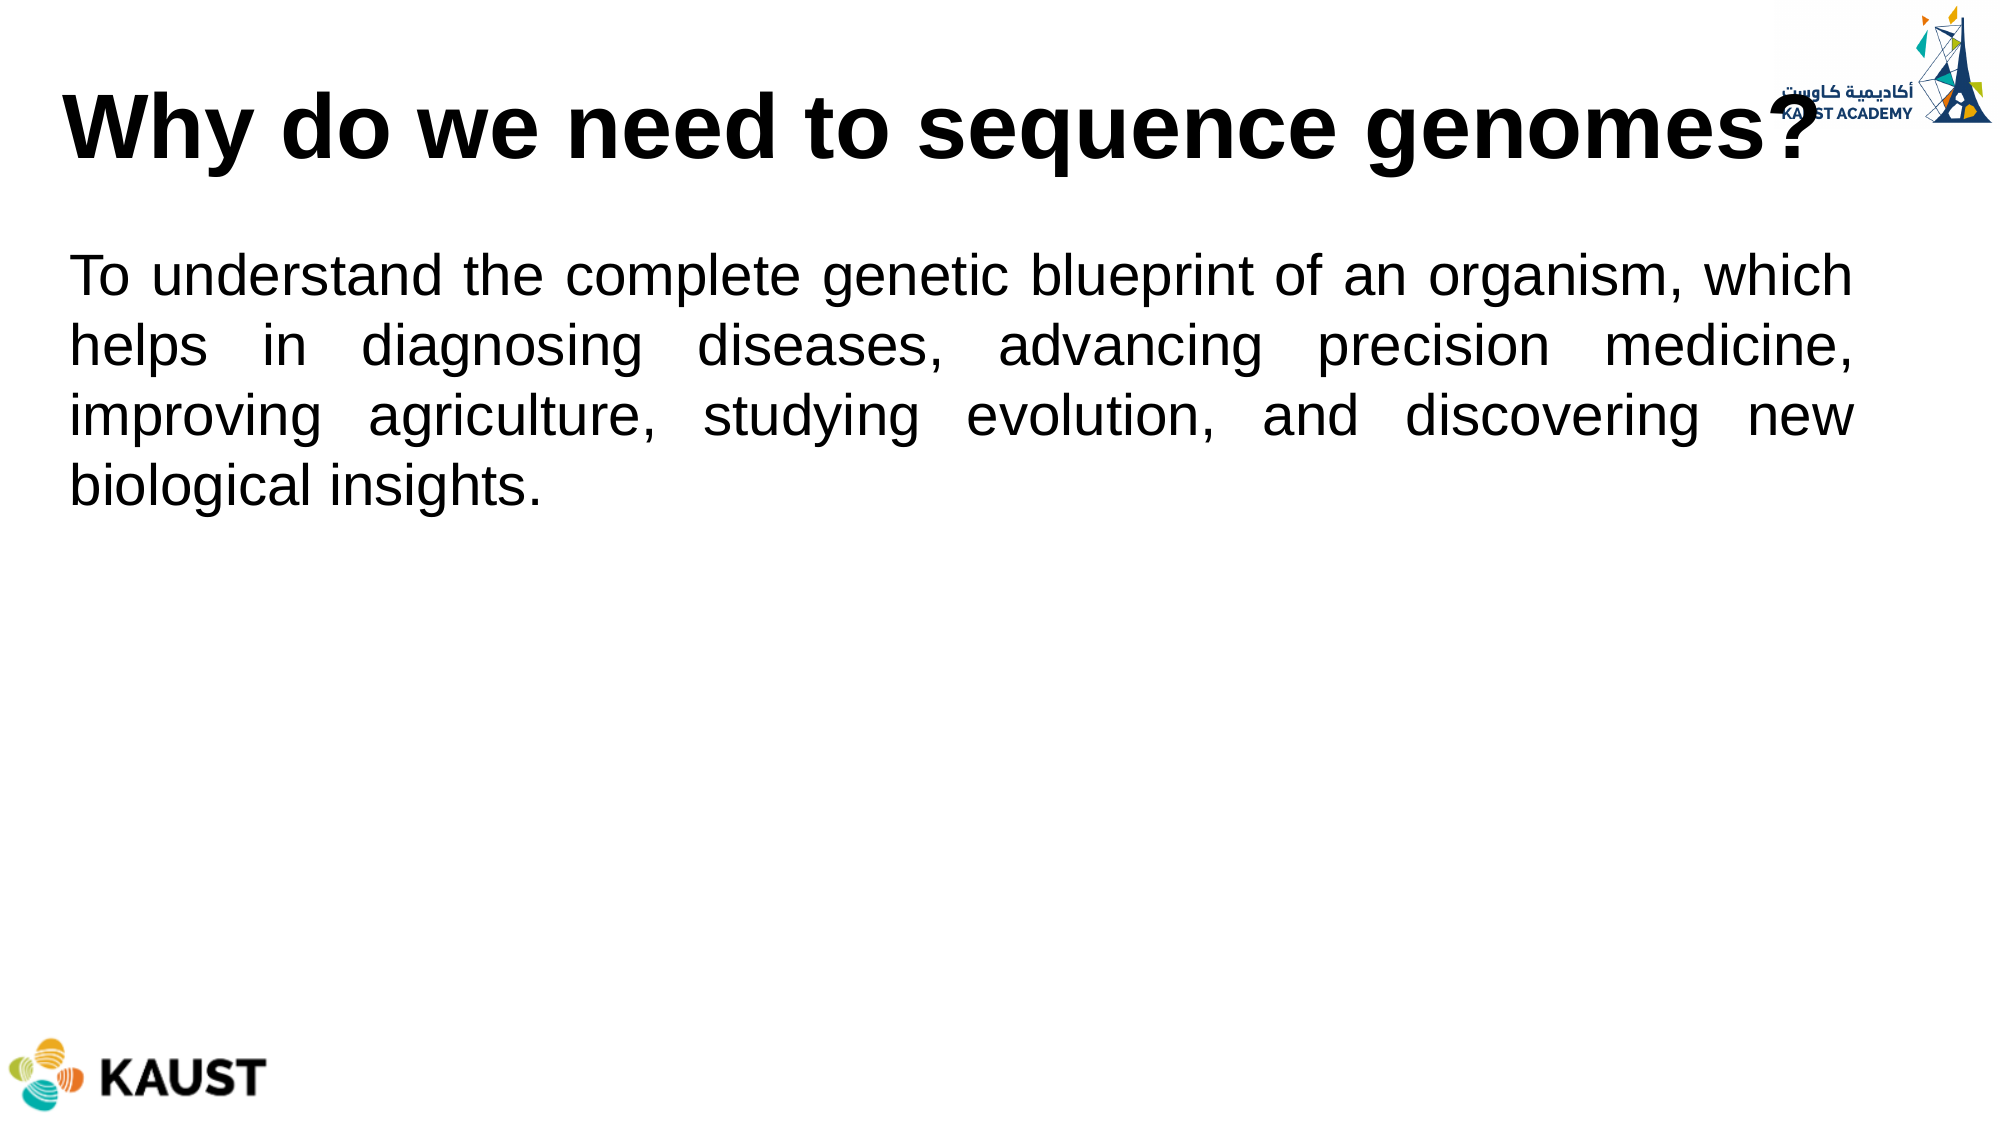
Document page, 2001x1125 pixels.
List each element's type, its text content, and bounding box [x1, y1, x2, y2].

picture [1774, 0, 2000, 129]
picture [1, 1028, 277, 1123]
text_box To understand the complete genetic blueprint of an organism, which helps in diagnosing diseases, advancing precision medicine, improving agriculture, studying evolution, and discovering new biological insights. [54, 230, 1872, 525]
text_box Why do we need to sequence genomes? [47, 58, 1909, 184]
